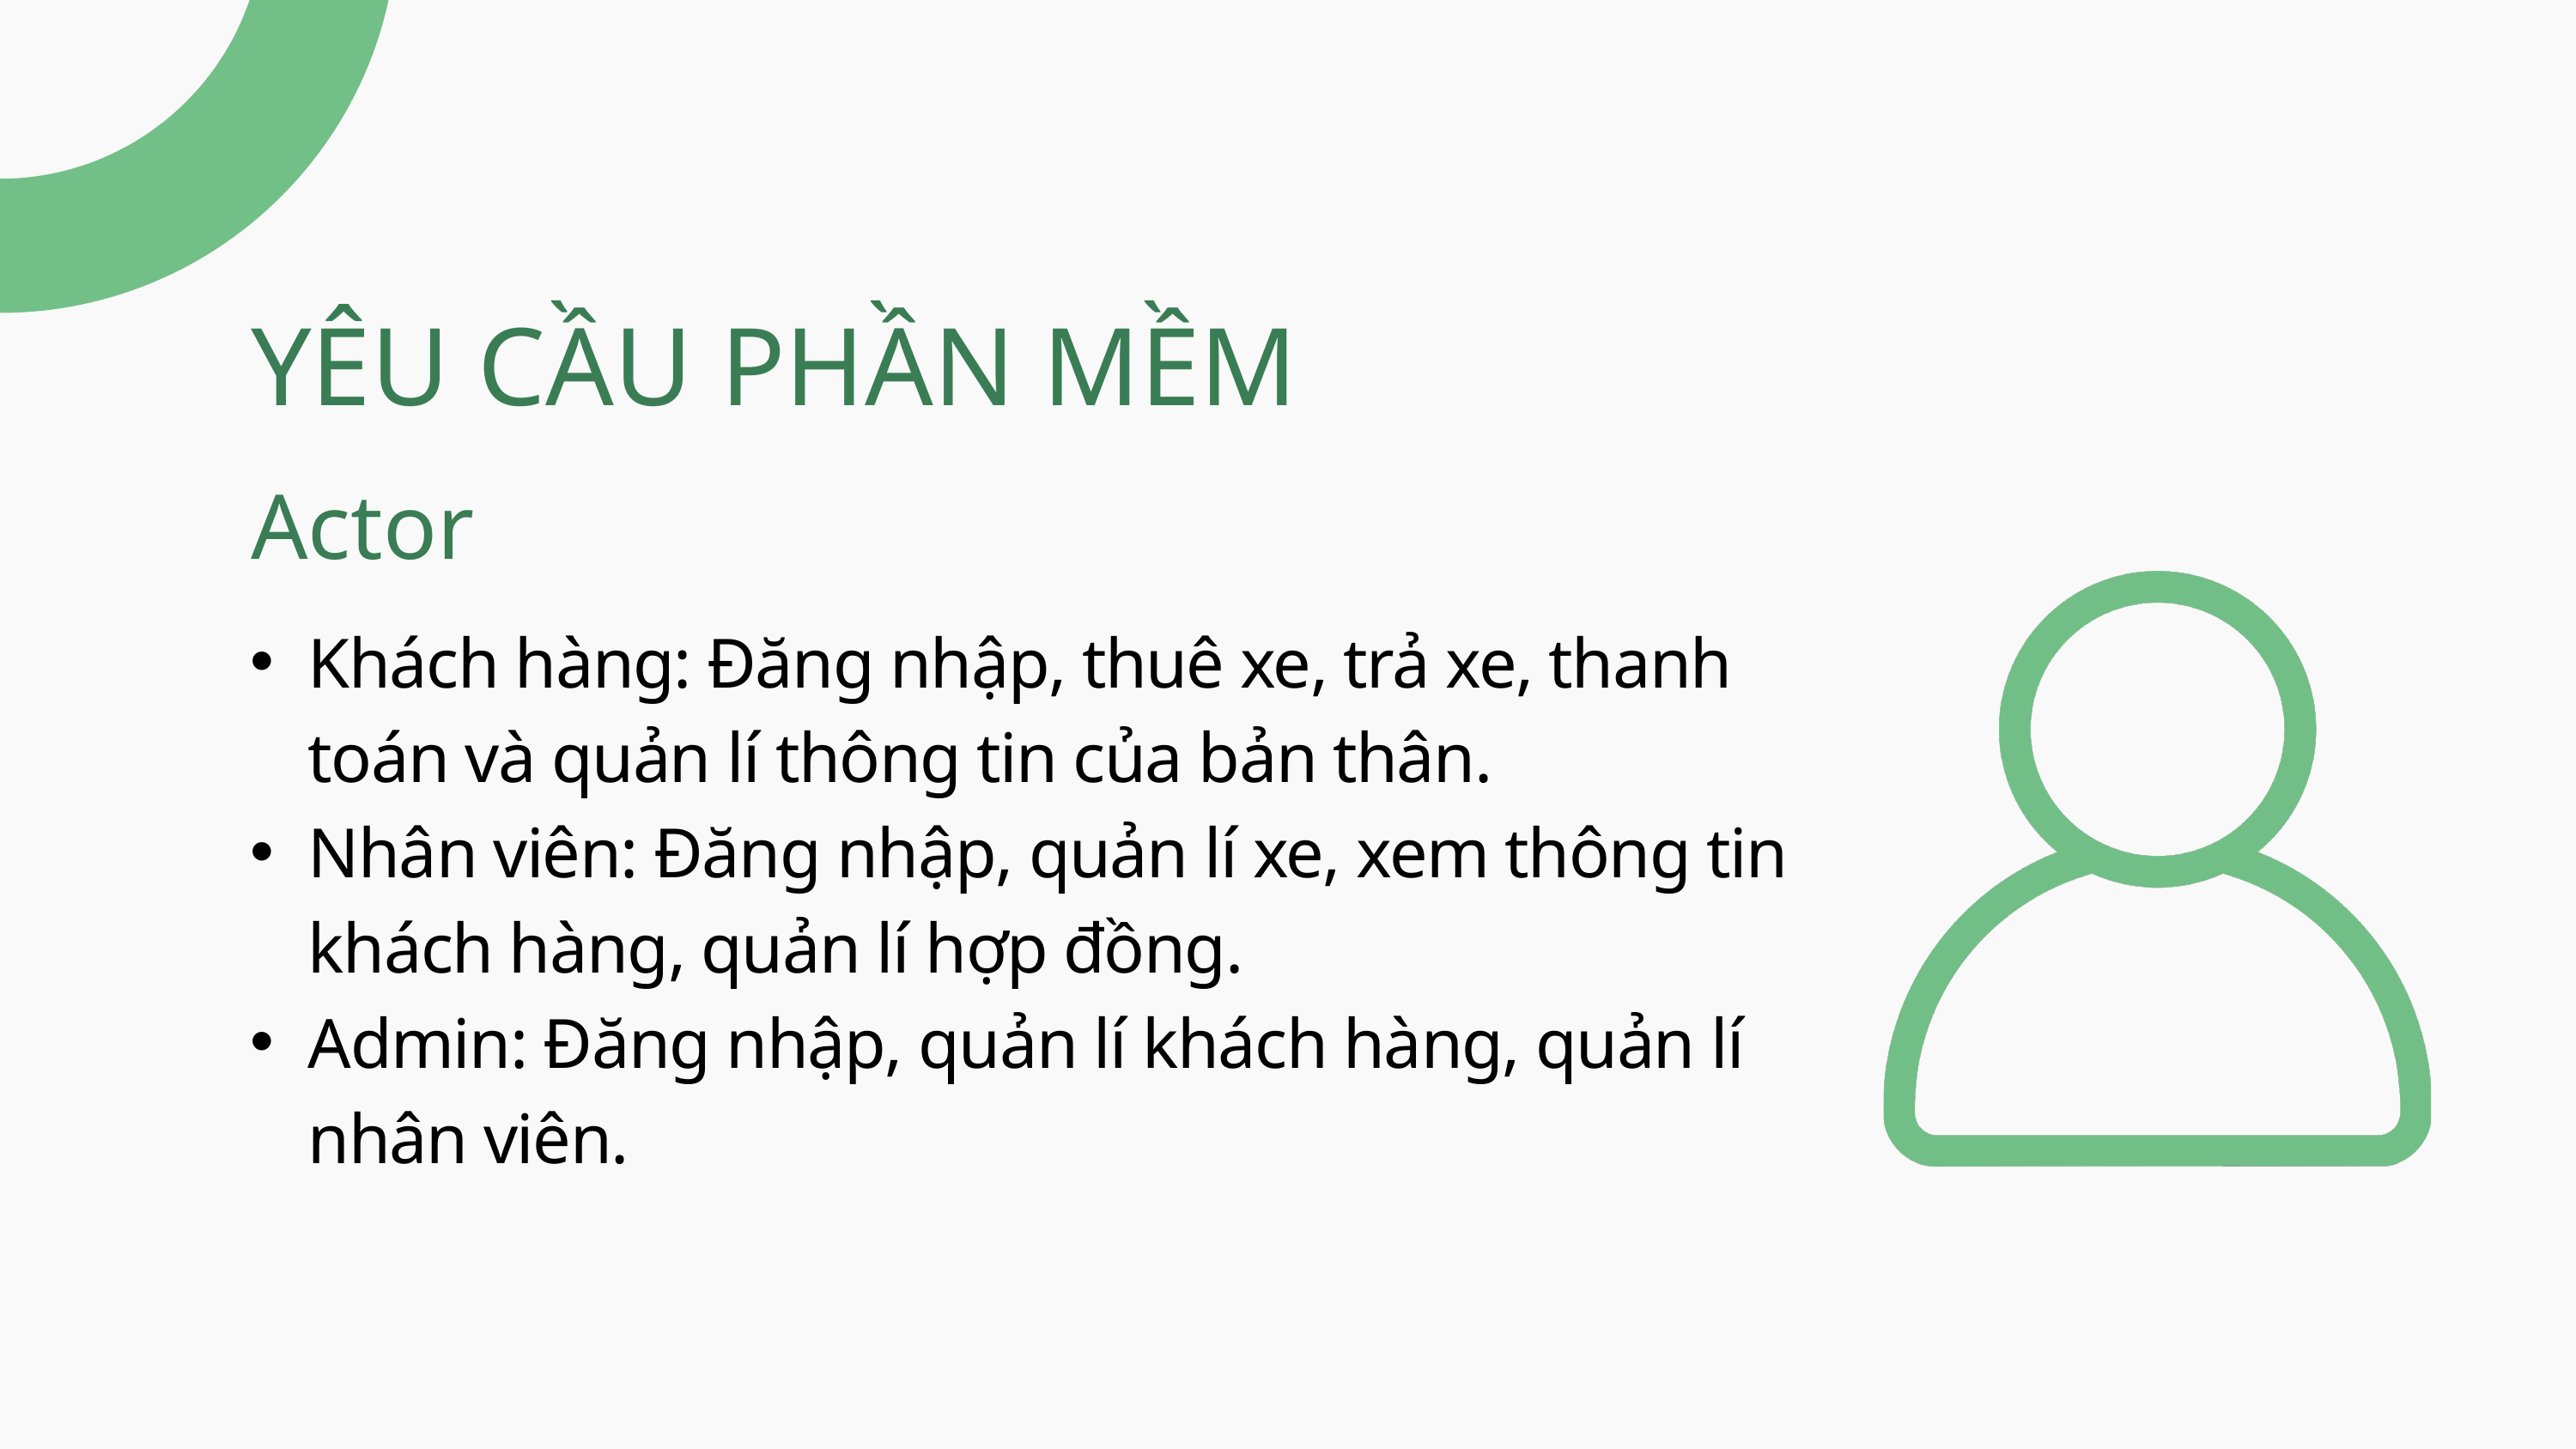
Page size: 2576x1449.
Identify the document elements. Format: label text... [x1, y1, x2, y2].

text_box Actor [251, 452, 1095, 578]
text_box [1883, 571, 2432, 1167]
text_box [0, 0, 331, 246]
text_box Khách hàng: Đăng nhập, thuê xe, trả xe, thanh toán và quản lí thông tin của bản thân. Nhân viên: Đăng nhập, quản lí xe, xem thông tin khách hàng, quản lí hợp đồng. Admin: Đăng nhập, quản lí khách hàng, quản lí nhân viên. [192, 606, 1803, 1177]
text_box YÊU CẦU PHẦN MỀM [251, 276, 1742, 427]
